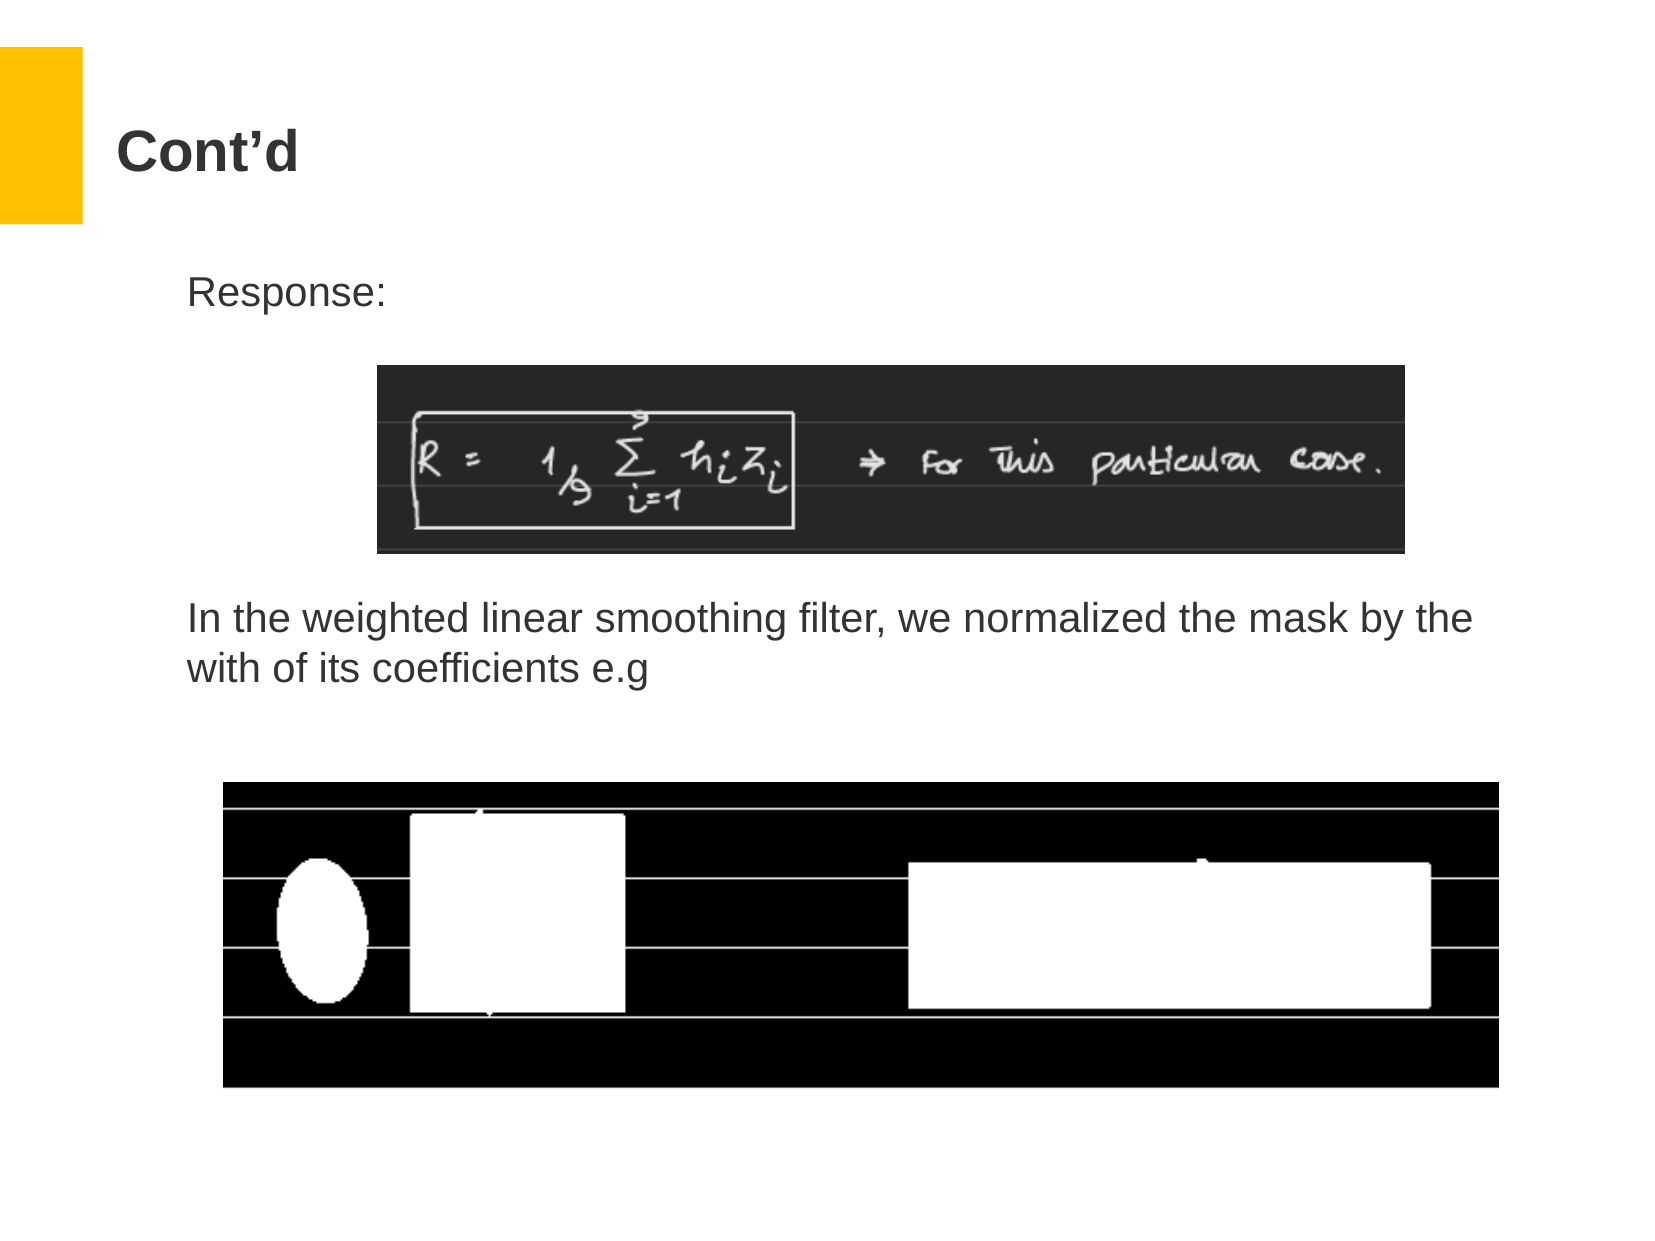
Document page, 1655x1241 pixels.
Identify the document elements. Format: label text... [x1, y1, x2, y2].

list Response: [186, 264, 1536, 366]
title Cont’d [116, 112, 1441, 184]
picture [376, 365, 1405, 554]
text_box In the weighted linear smoothing filter, we normalized the mask by the with of its coefficients e.g [186, 591, 1536, 742]
picture [223, 782, 1499, 1091]
